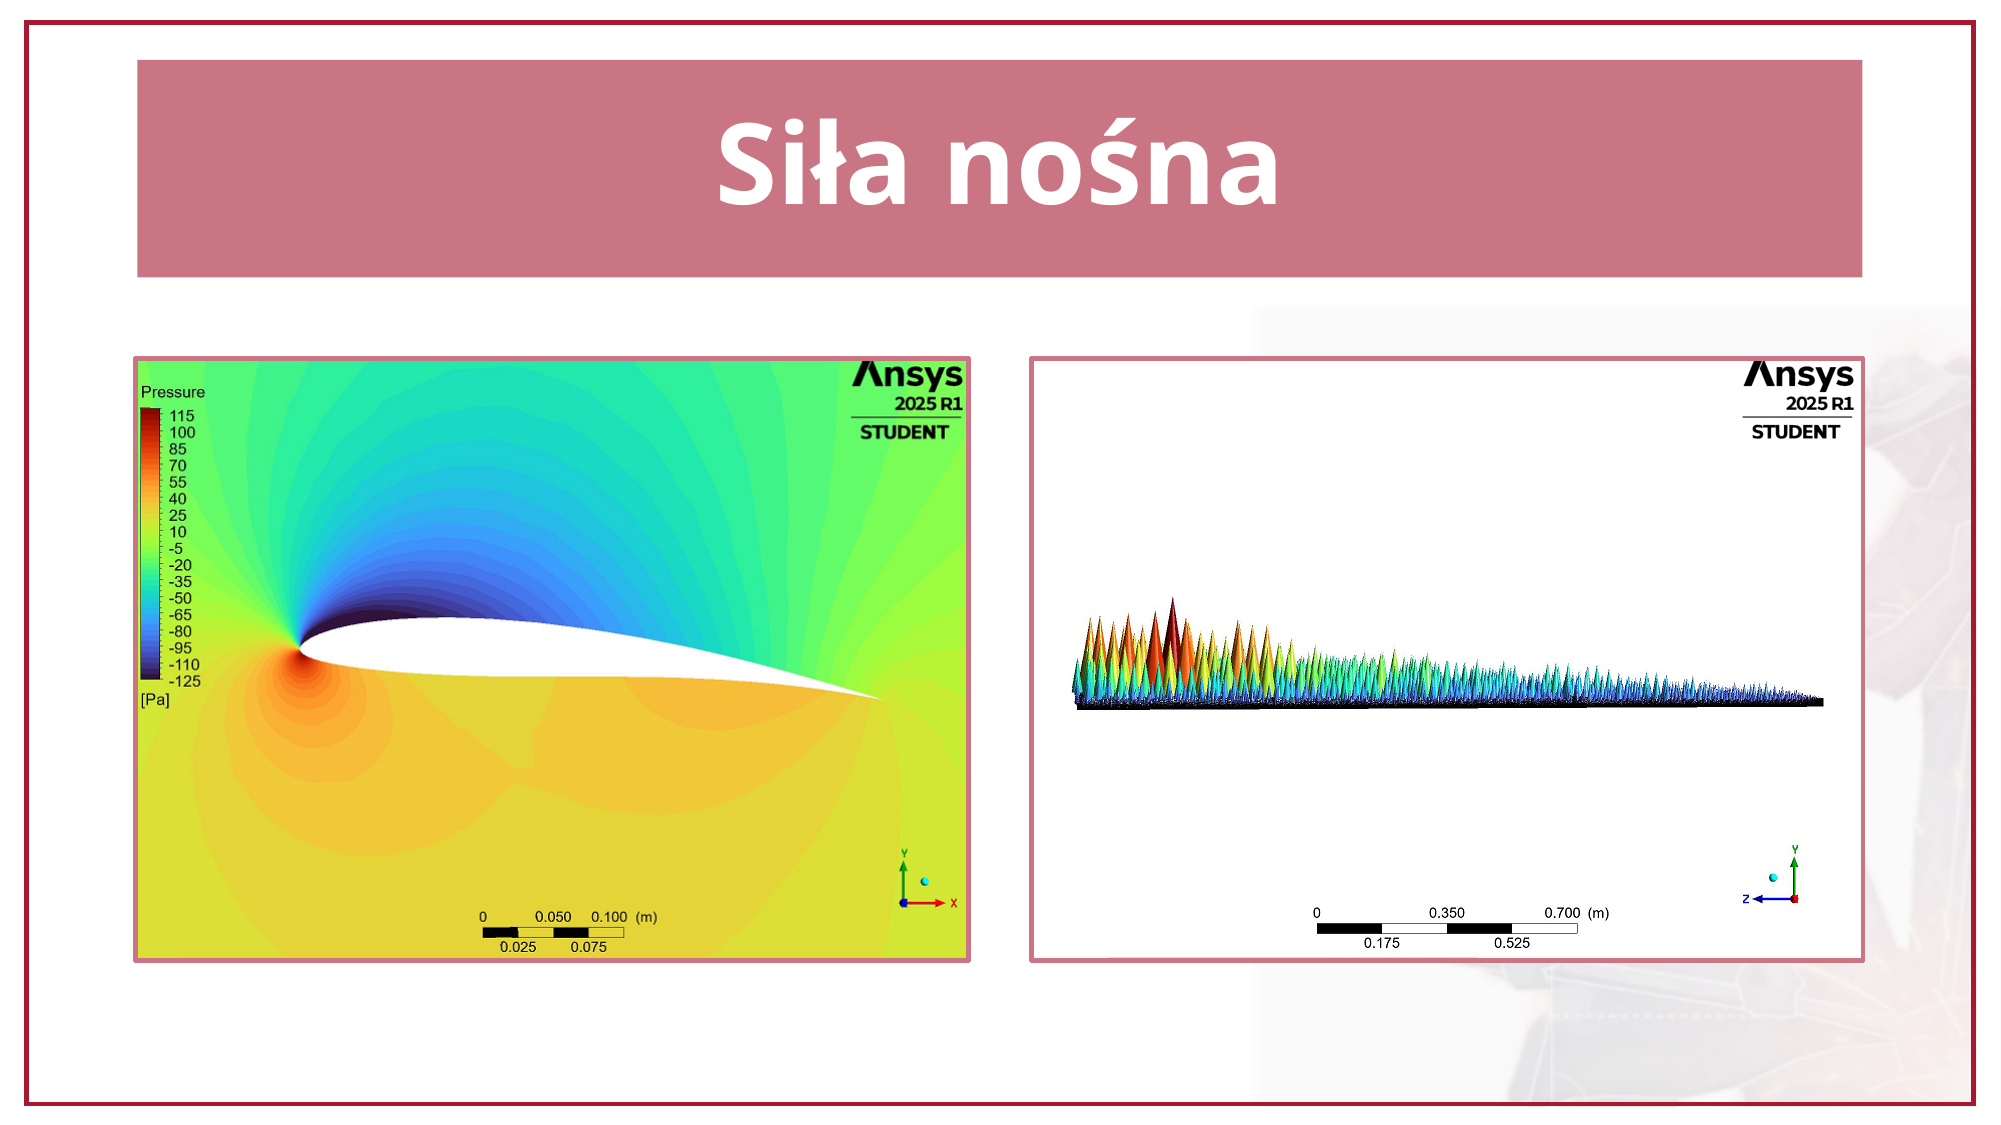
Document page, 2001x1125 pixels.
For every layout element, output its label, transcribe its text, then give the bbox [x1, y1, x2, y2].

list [136, 360, 967, 959]
picture [1033, 360, 1862, 959]
title Siła nośna [137, 59, 1863, 278]
